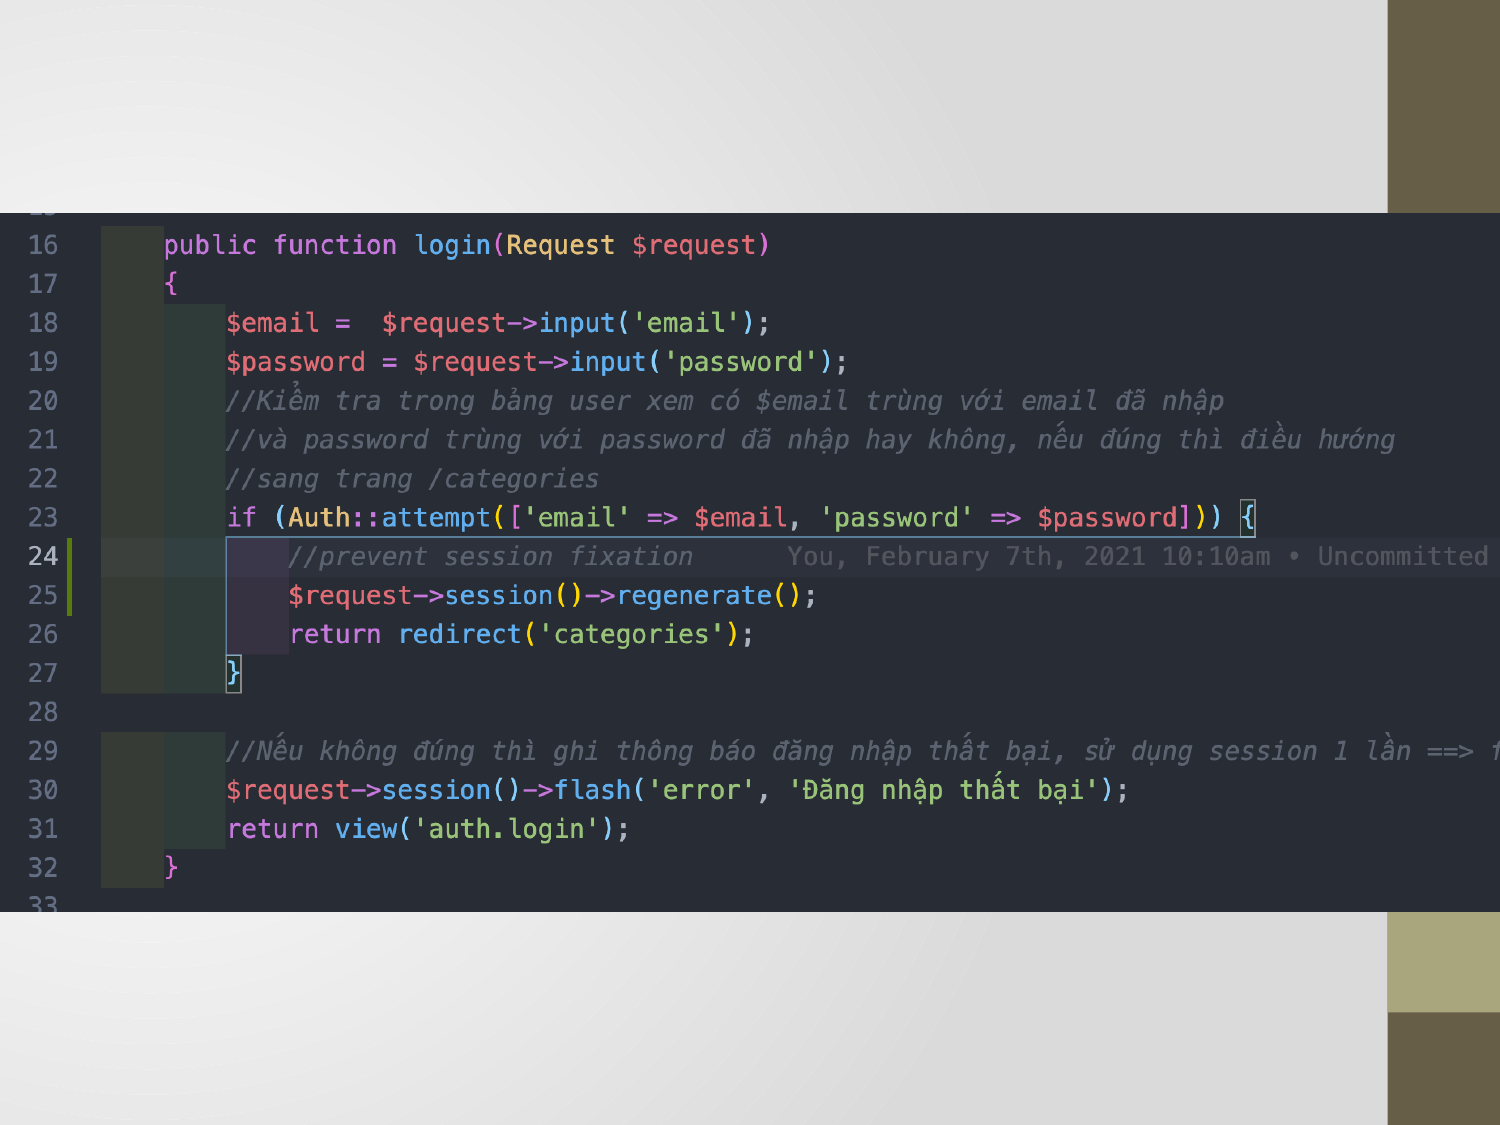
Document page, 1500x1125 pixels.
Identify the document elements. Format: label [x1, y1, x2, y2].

picture [0, 212, 1500, 912]
